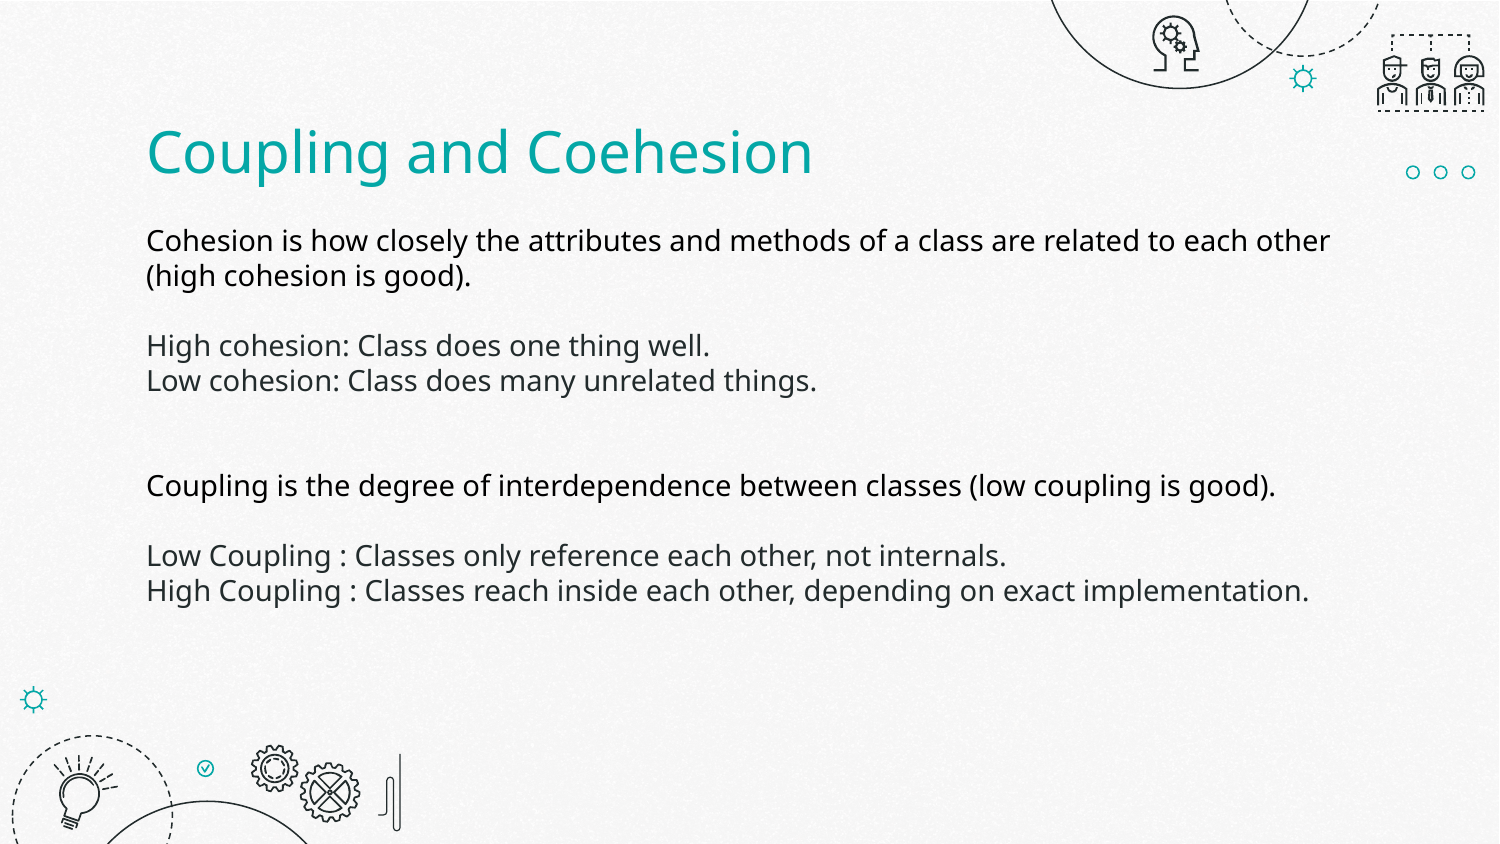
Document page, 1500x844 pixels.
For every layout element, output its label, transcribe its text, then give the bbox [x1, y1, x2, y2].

text_box Cohesion is how closely the attributes and methods of a class are related to each other (high cohesion is good). High cohesion: Class does one thing well. Low cohesion: Class does many unrelated things. Coupling is the degree of interdependence between classes (low coupling is good). Low Coupling : Classes only reference each other, not internals. High Coupling : Classes reach inside each other, depending on exact implementation. [131, 214, 1419, 685]
title Coupling and Coehesion [131, 100, 1332, 195]
